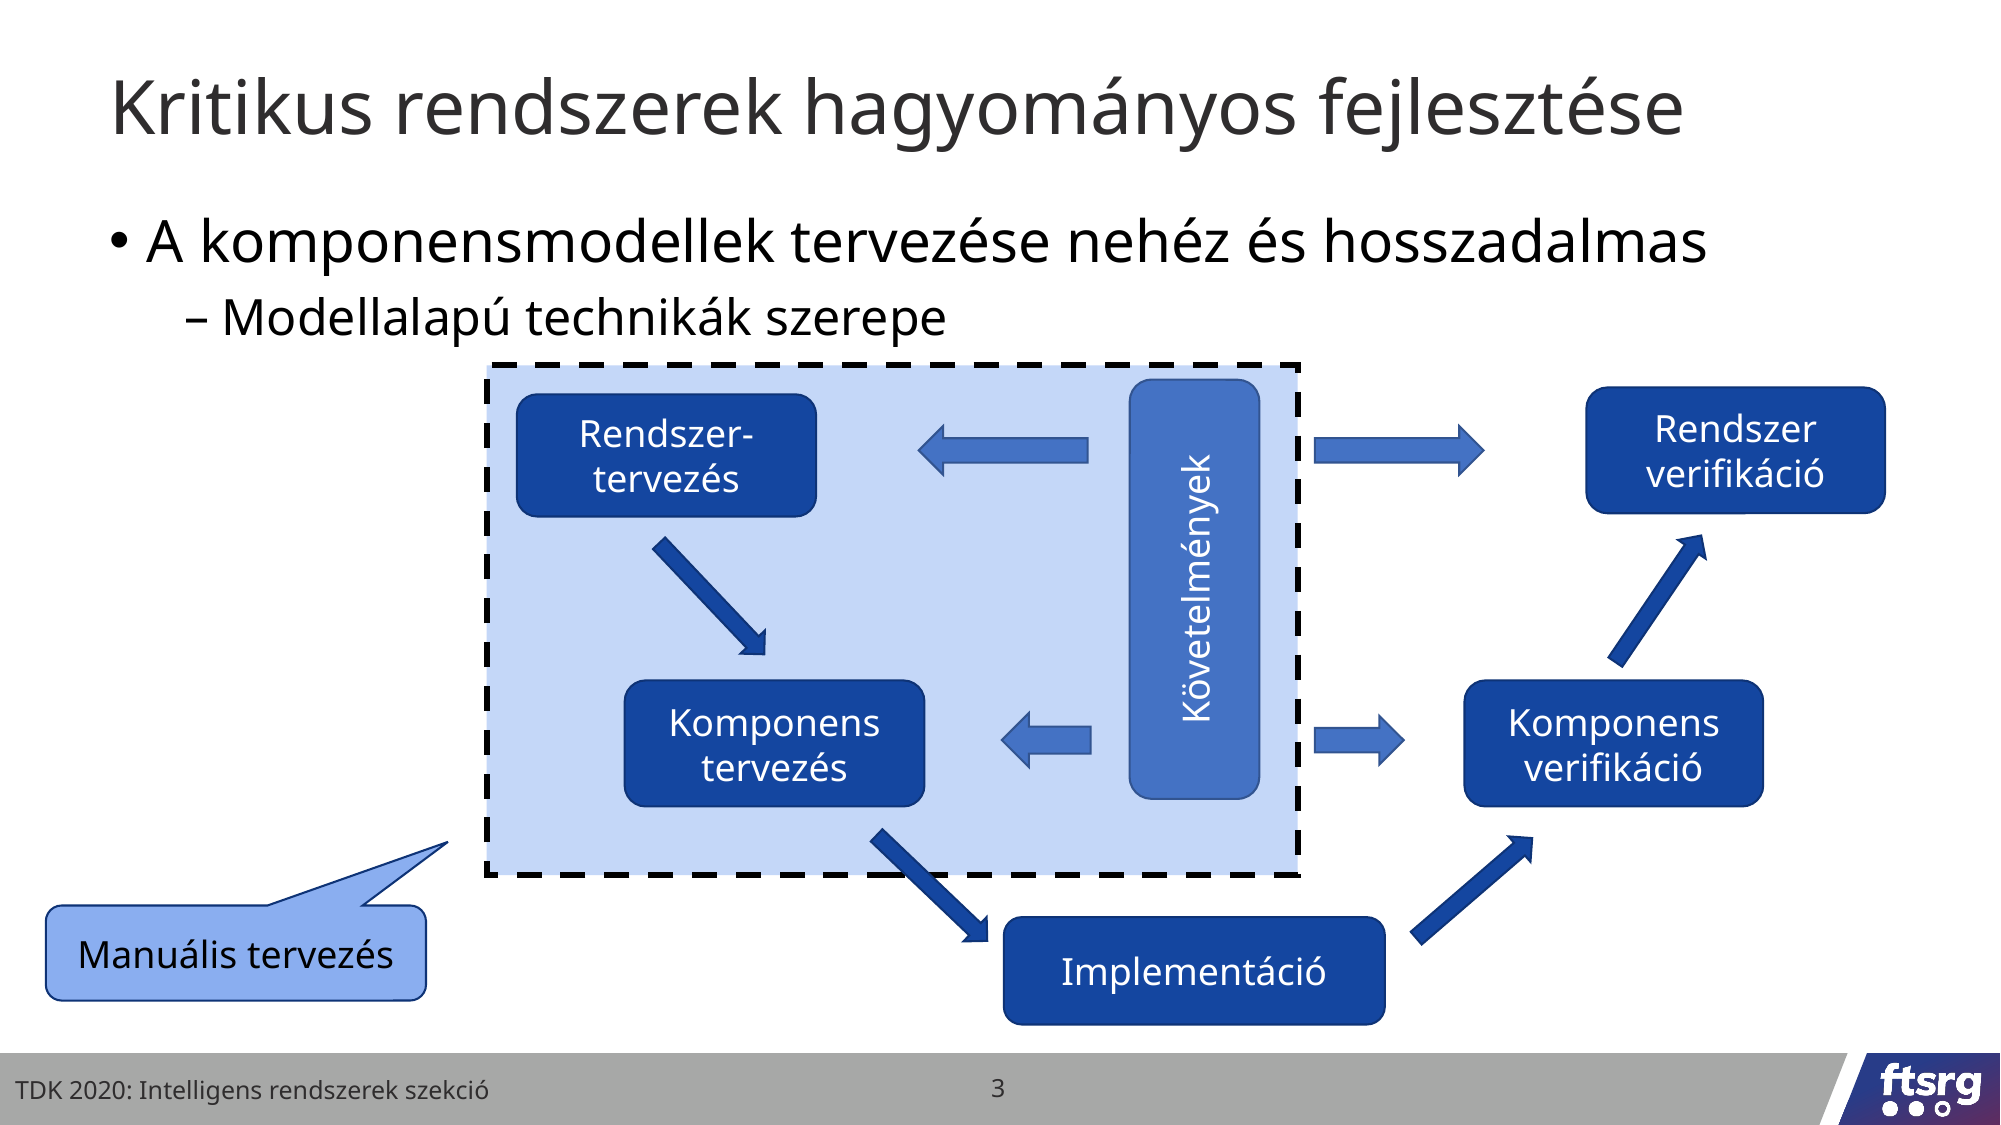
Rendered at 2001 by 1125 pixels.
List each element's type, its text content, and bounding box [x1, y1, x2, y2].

text_box Implementáció [1002, 916, 1386, 1026]
text_box Manuális tervezés [44, 840, 449, 1002]
text_box [1409, 835, 1534, 946]
text_box Komponens tervezés [623, 679, 926, 808]
text_box [651, 536, 766, 656]
list A komponensmodellek tervezése nehéz és hosszadalmas Modellalapú technikák szerepe [94, 197, 1903, 1026]
text_box [1313, 713, 1406, 768]
text_box [1607, 534, 1708, 669]
slide_number 3 [773, 1057, 1224, 1121]
text_box Követelmények [1128, 378, 1261, 800]
footer TDK 2020: Intelligens rendszerek szekció [0, 1057, 675, 1121]
text_box Rendszer verifikáció [1585, 386, 1887, 515]
text_box Komponens verifikáció [1463, 679, 1765, 808]
text_box [1000, 710, 1092, 770]
text_box [1313, 423, 1486, 478]
picture [1876, 1058, 1985, 1121]
text_box Rendszer- tervezés [515, 393, 818, 518]
title Kritikus rendszerek hagyományos fejlesztése [94, 51, 1903, 170]
text_box [917, 423, 1089, 478]
text_box [869, 827, 989, 943]
